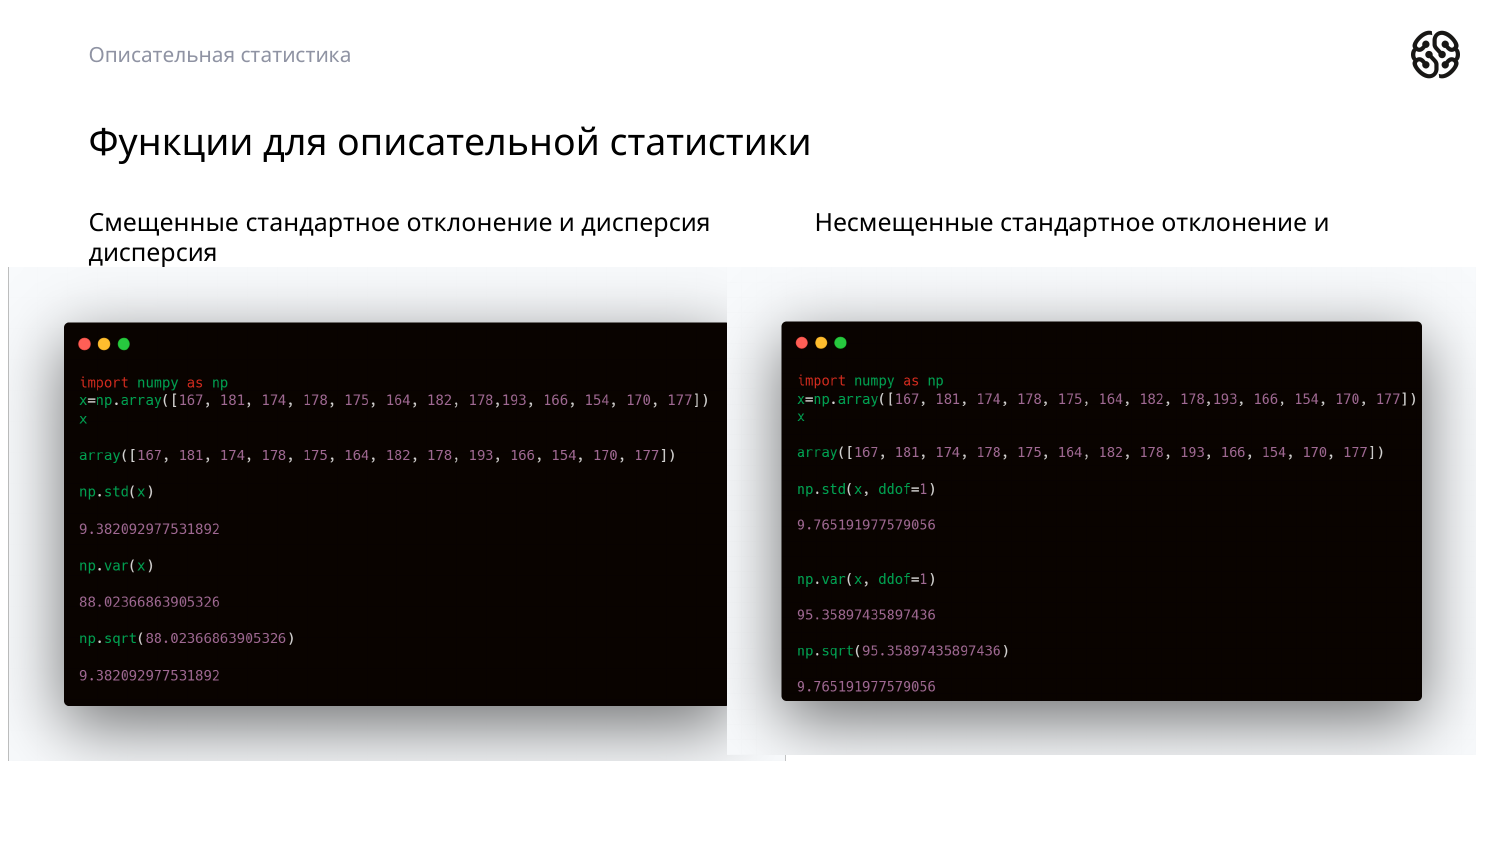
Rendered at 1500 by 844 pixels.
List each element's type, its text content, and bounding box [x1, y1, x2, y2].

subtitle Описательная статистика [88, 24, 1066, 84]
title Функции для описательной статистики [88, 118, 1412, 164]
picture [1411, 30, 1460, 79]
picture [8, 267, 1476, 761]
subtitle Смещенные стандартное отклонение и дисперсия Несмещенные стандартное отклонение и дисперсия [88, 206, 1412, 266]
